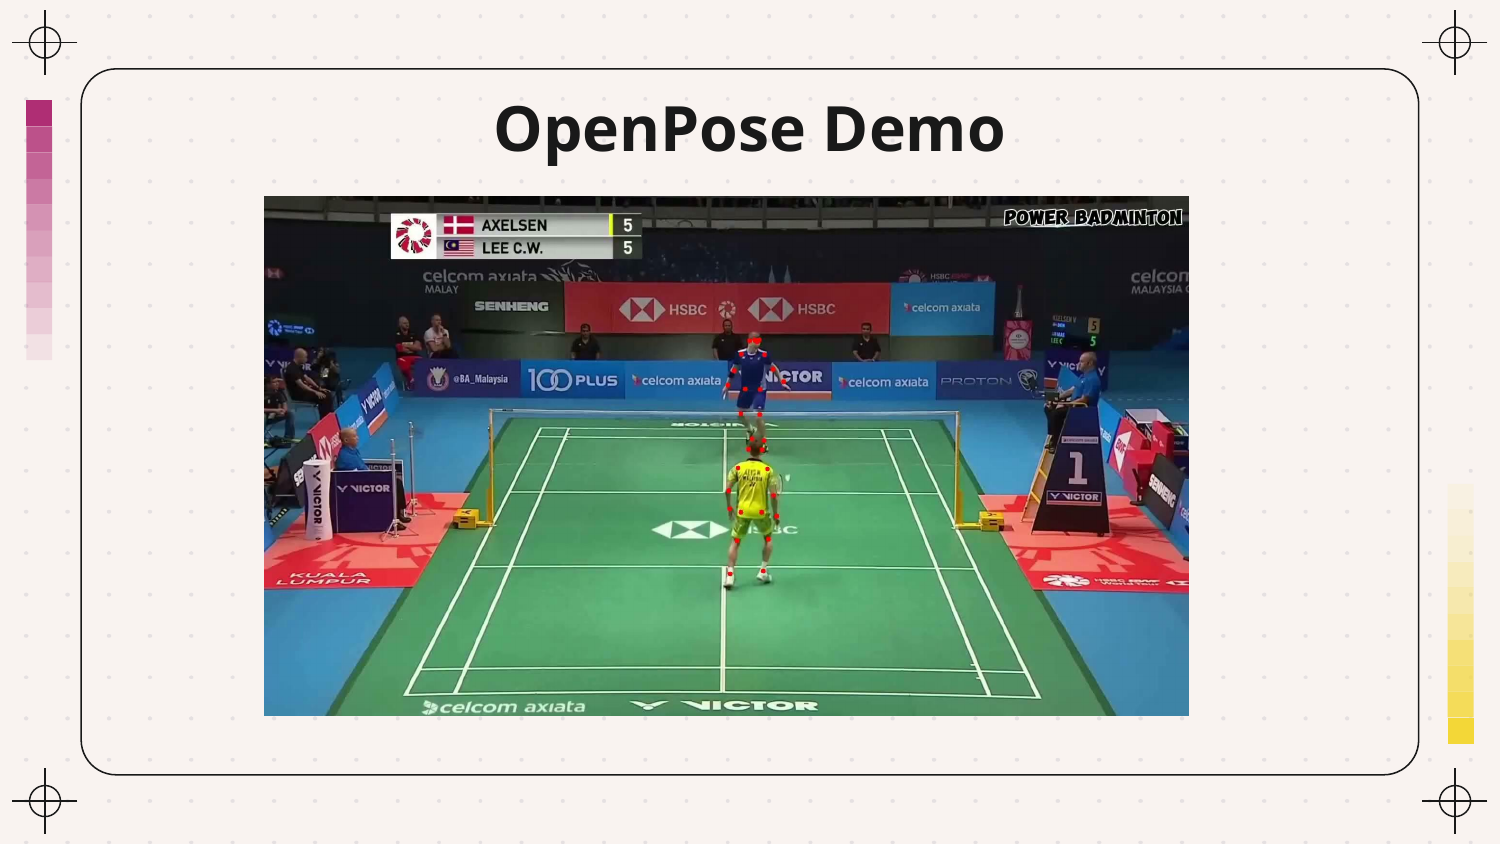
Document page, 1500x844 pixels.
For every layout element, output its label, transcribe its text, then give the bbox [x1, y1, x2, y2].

picture [264, 195, 1189, 717]
title OpenPose Demo [118, 85, 1382, 180]
